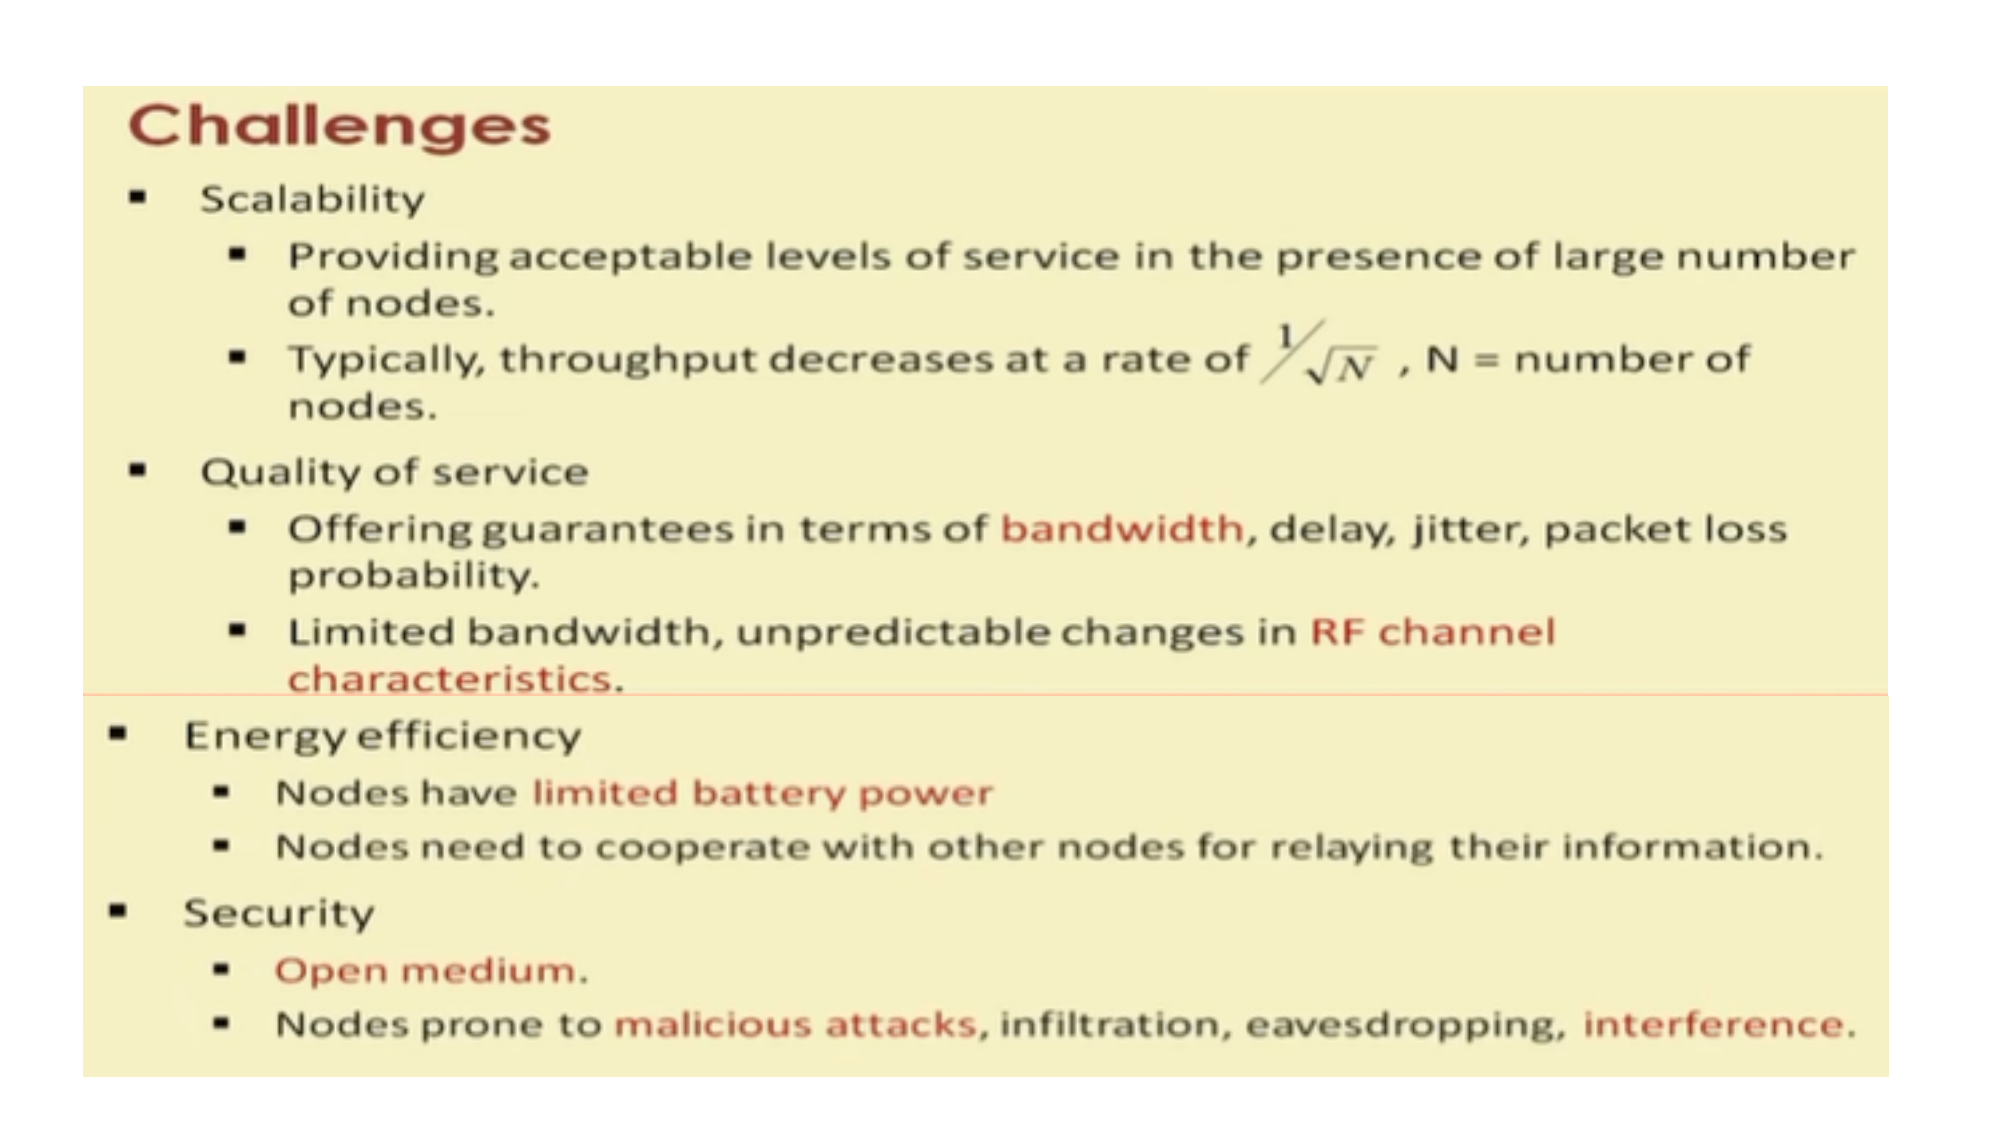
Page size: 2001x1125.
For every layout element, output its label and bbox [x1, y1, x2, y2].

picture [83, 86, 1889, 1077]
